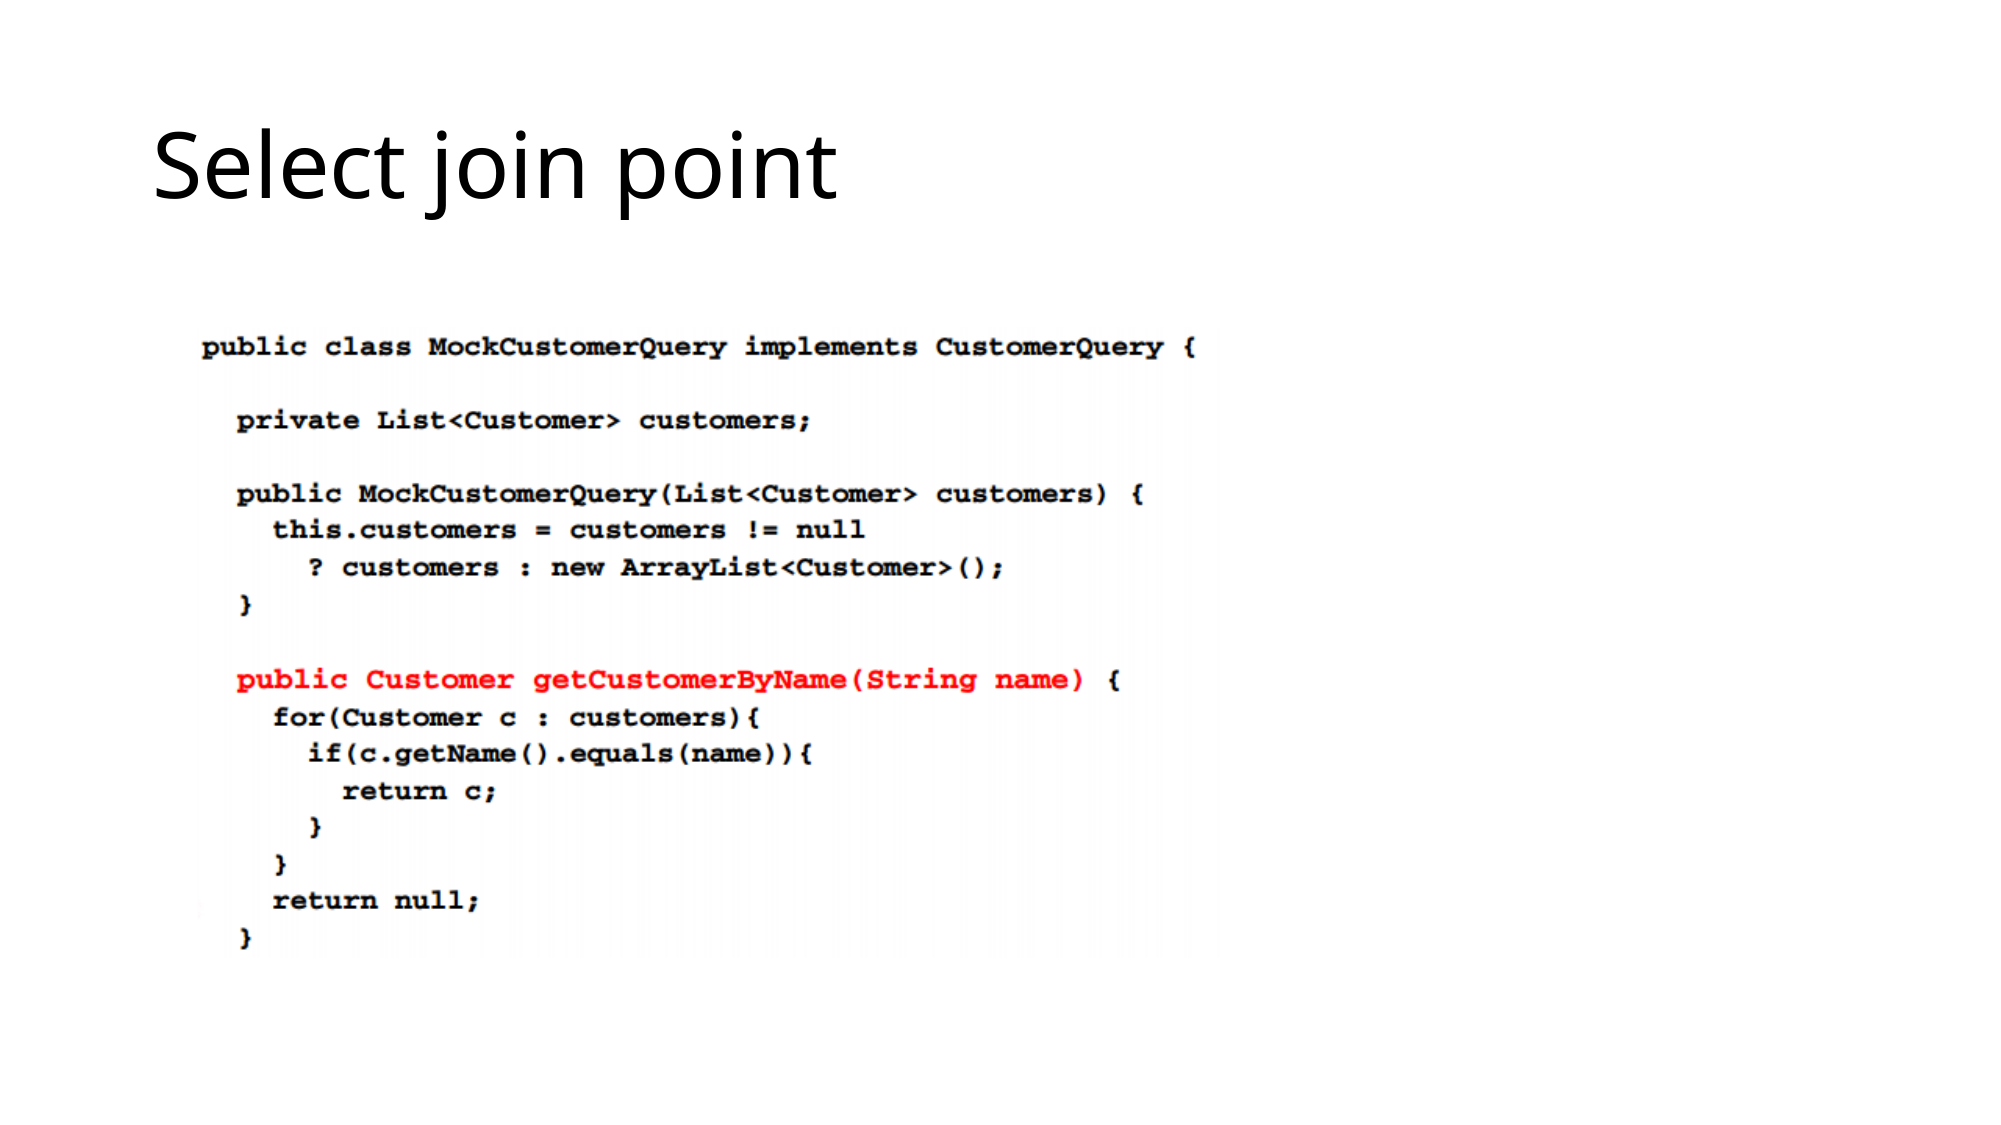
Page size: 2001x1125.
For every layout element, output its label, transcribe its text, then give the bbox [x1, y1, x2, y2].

title Select join point [137, 59, 1863, 278]
picture [197, 327, 1288, 1006]
